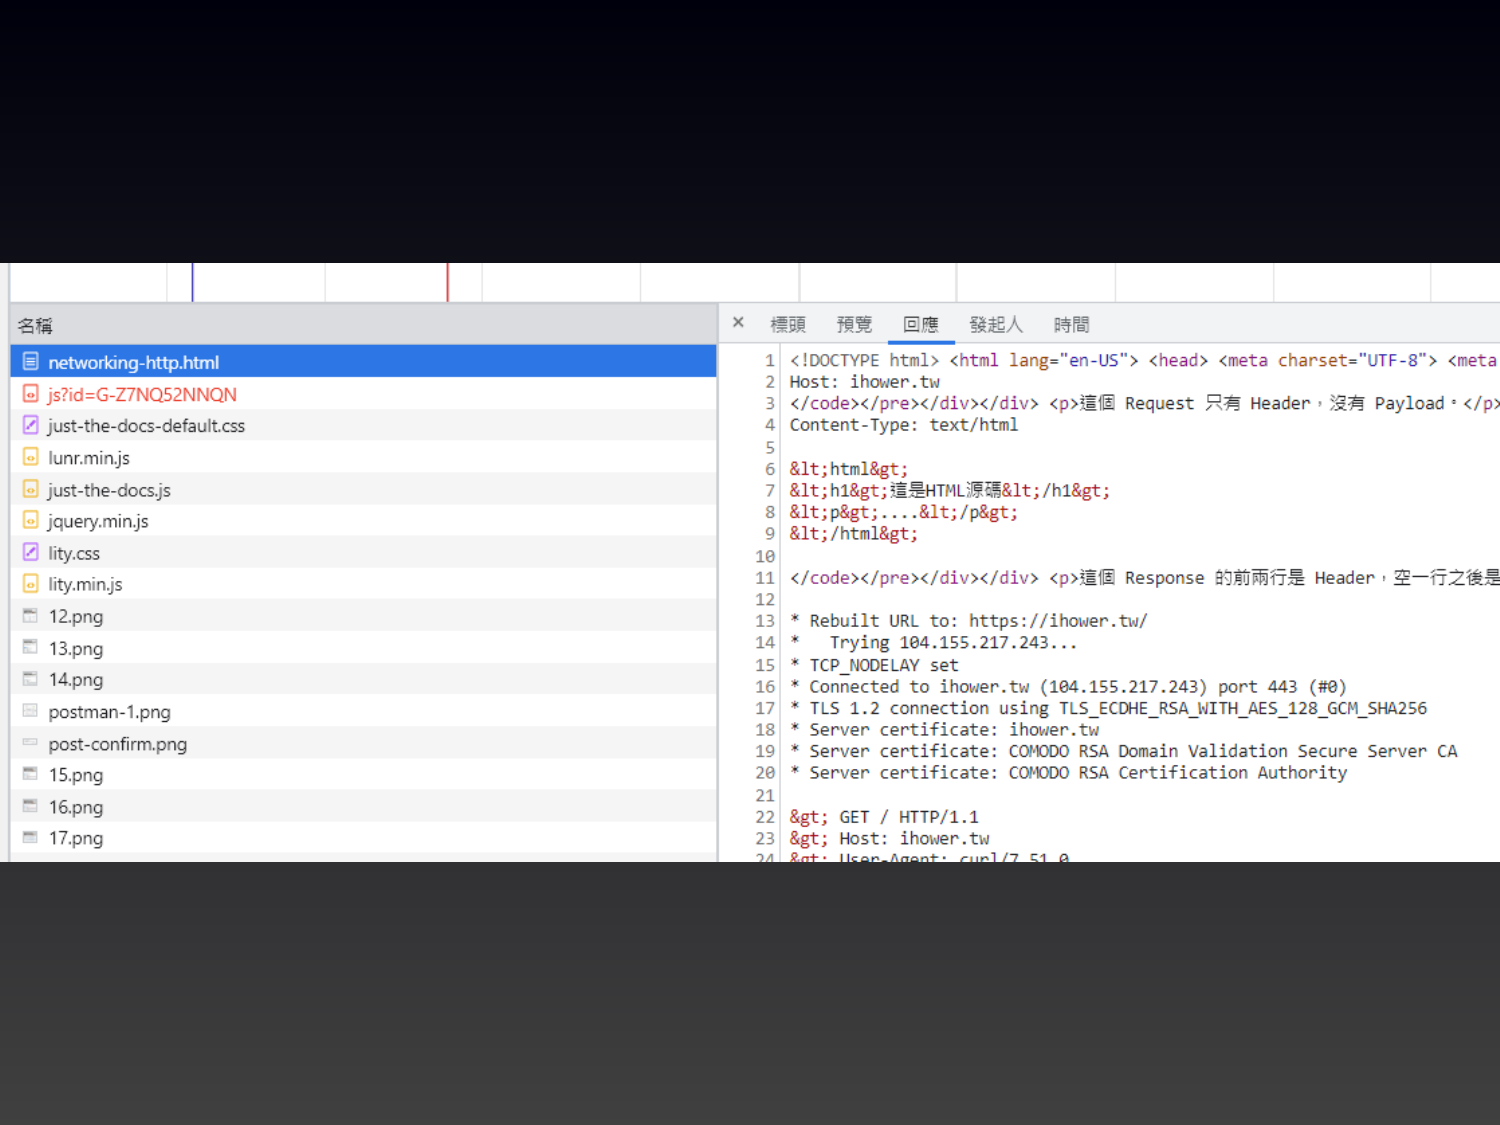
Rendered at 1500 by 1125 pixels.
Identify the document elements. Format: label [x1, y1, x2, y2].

picture [0, 263, 1500, 862]
